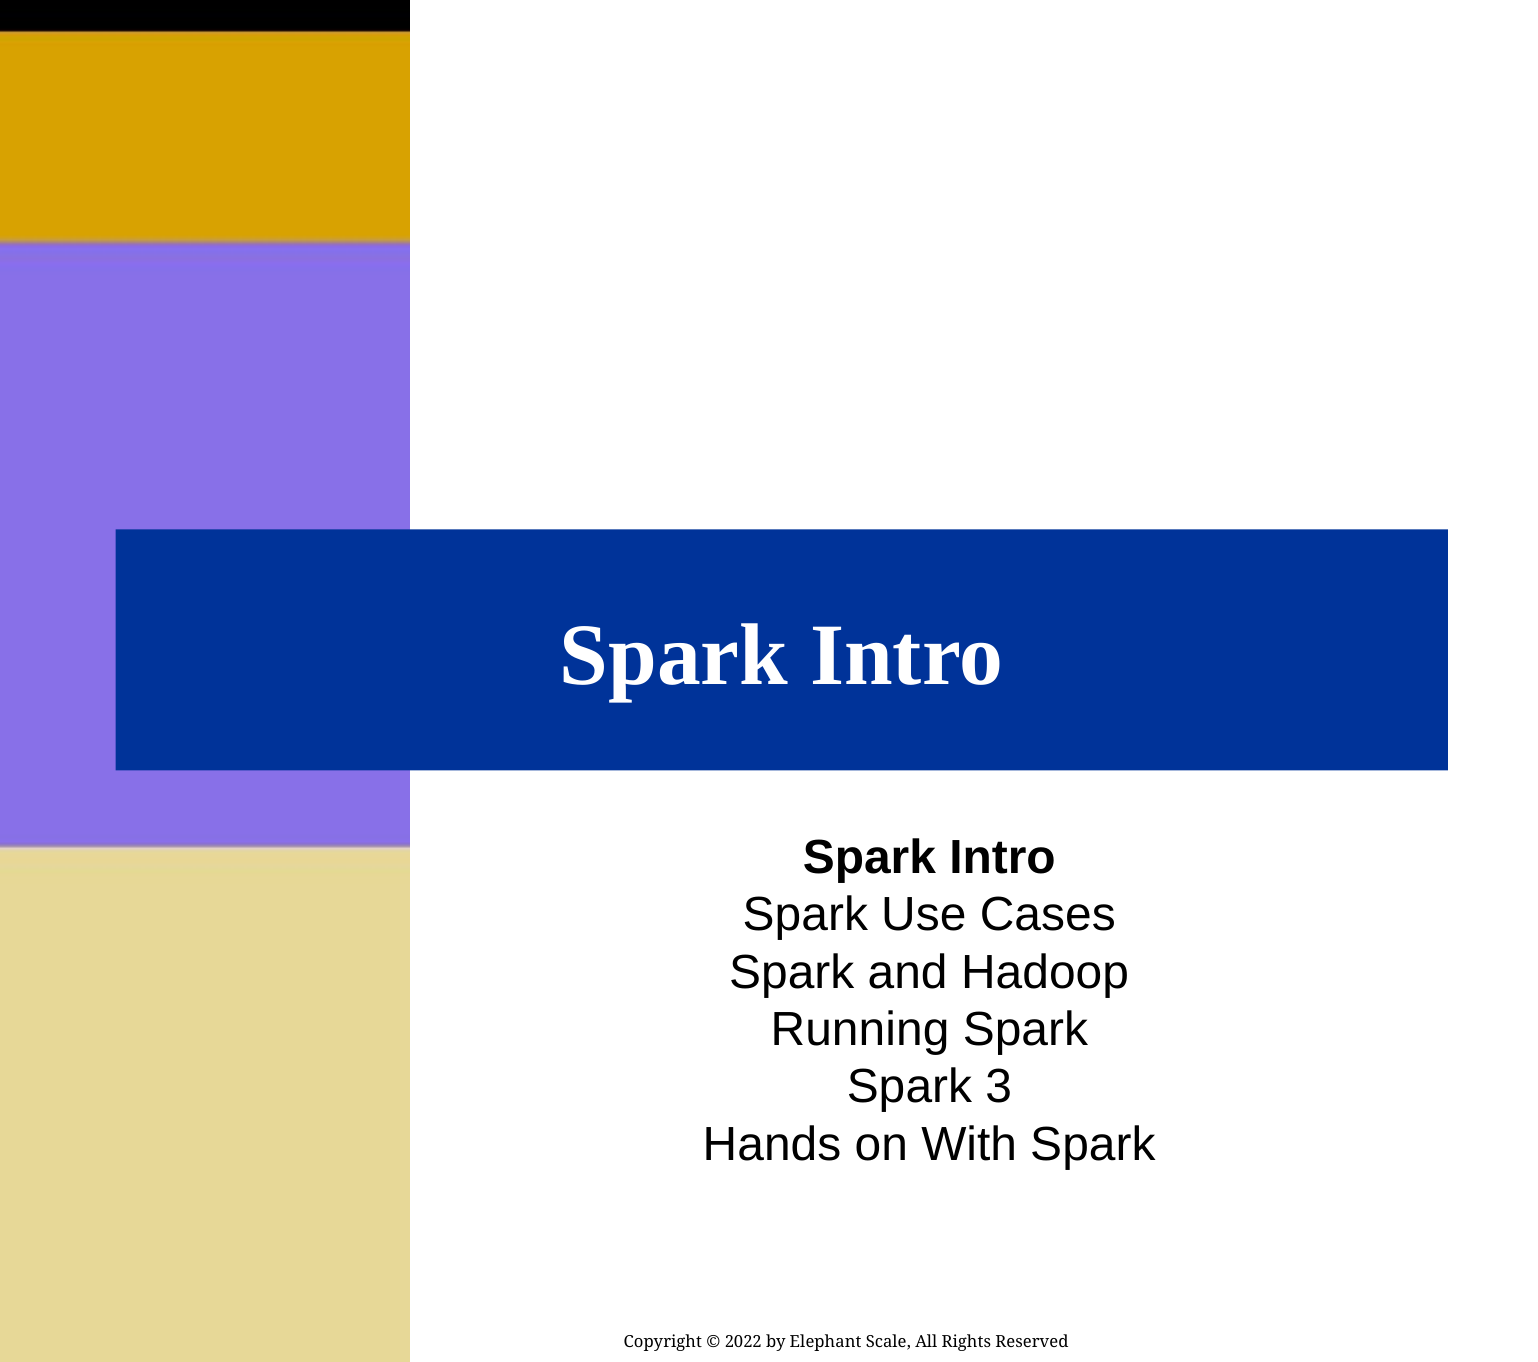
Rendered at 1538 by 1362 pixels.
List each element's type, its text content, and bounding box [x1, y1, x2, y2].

subtitle Spark Intro Spark Use Cases Spark and Hadoop Running Spark Spark 3 Hands on With Spark [409, 817, 1450, 884]
picture [0, 0, 410, 1362]
title Spark Intro [115, 529, 1449, 771]
text_box Copyright © 2022 by Elephant Scale, All Rights Reserved [608, 1322, 1085, 1358]
